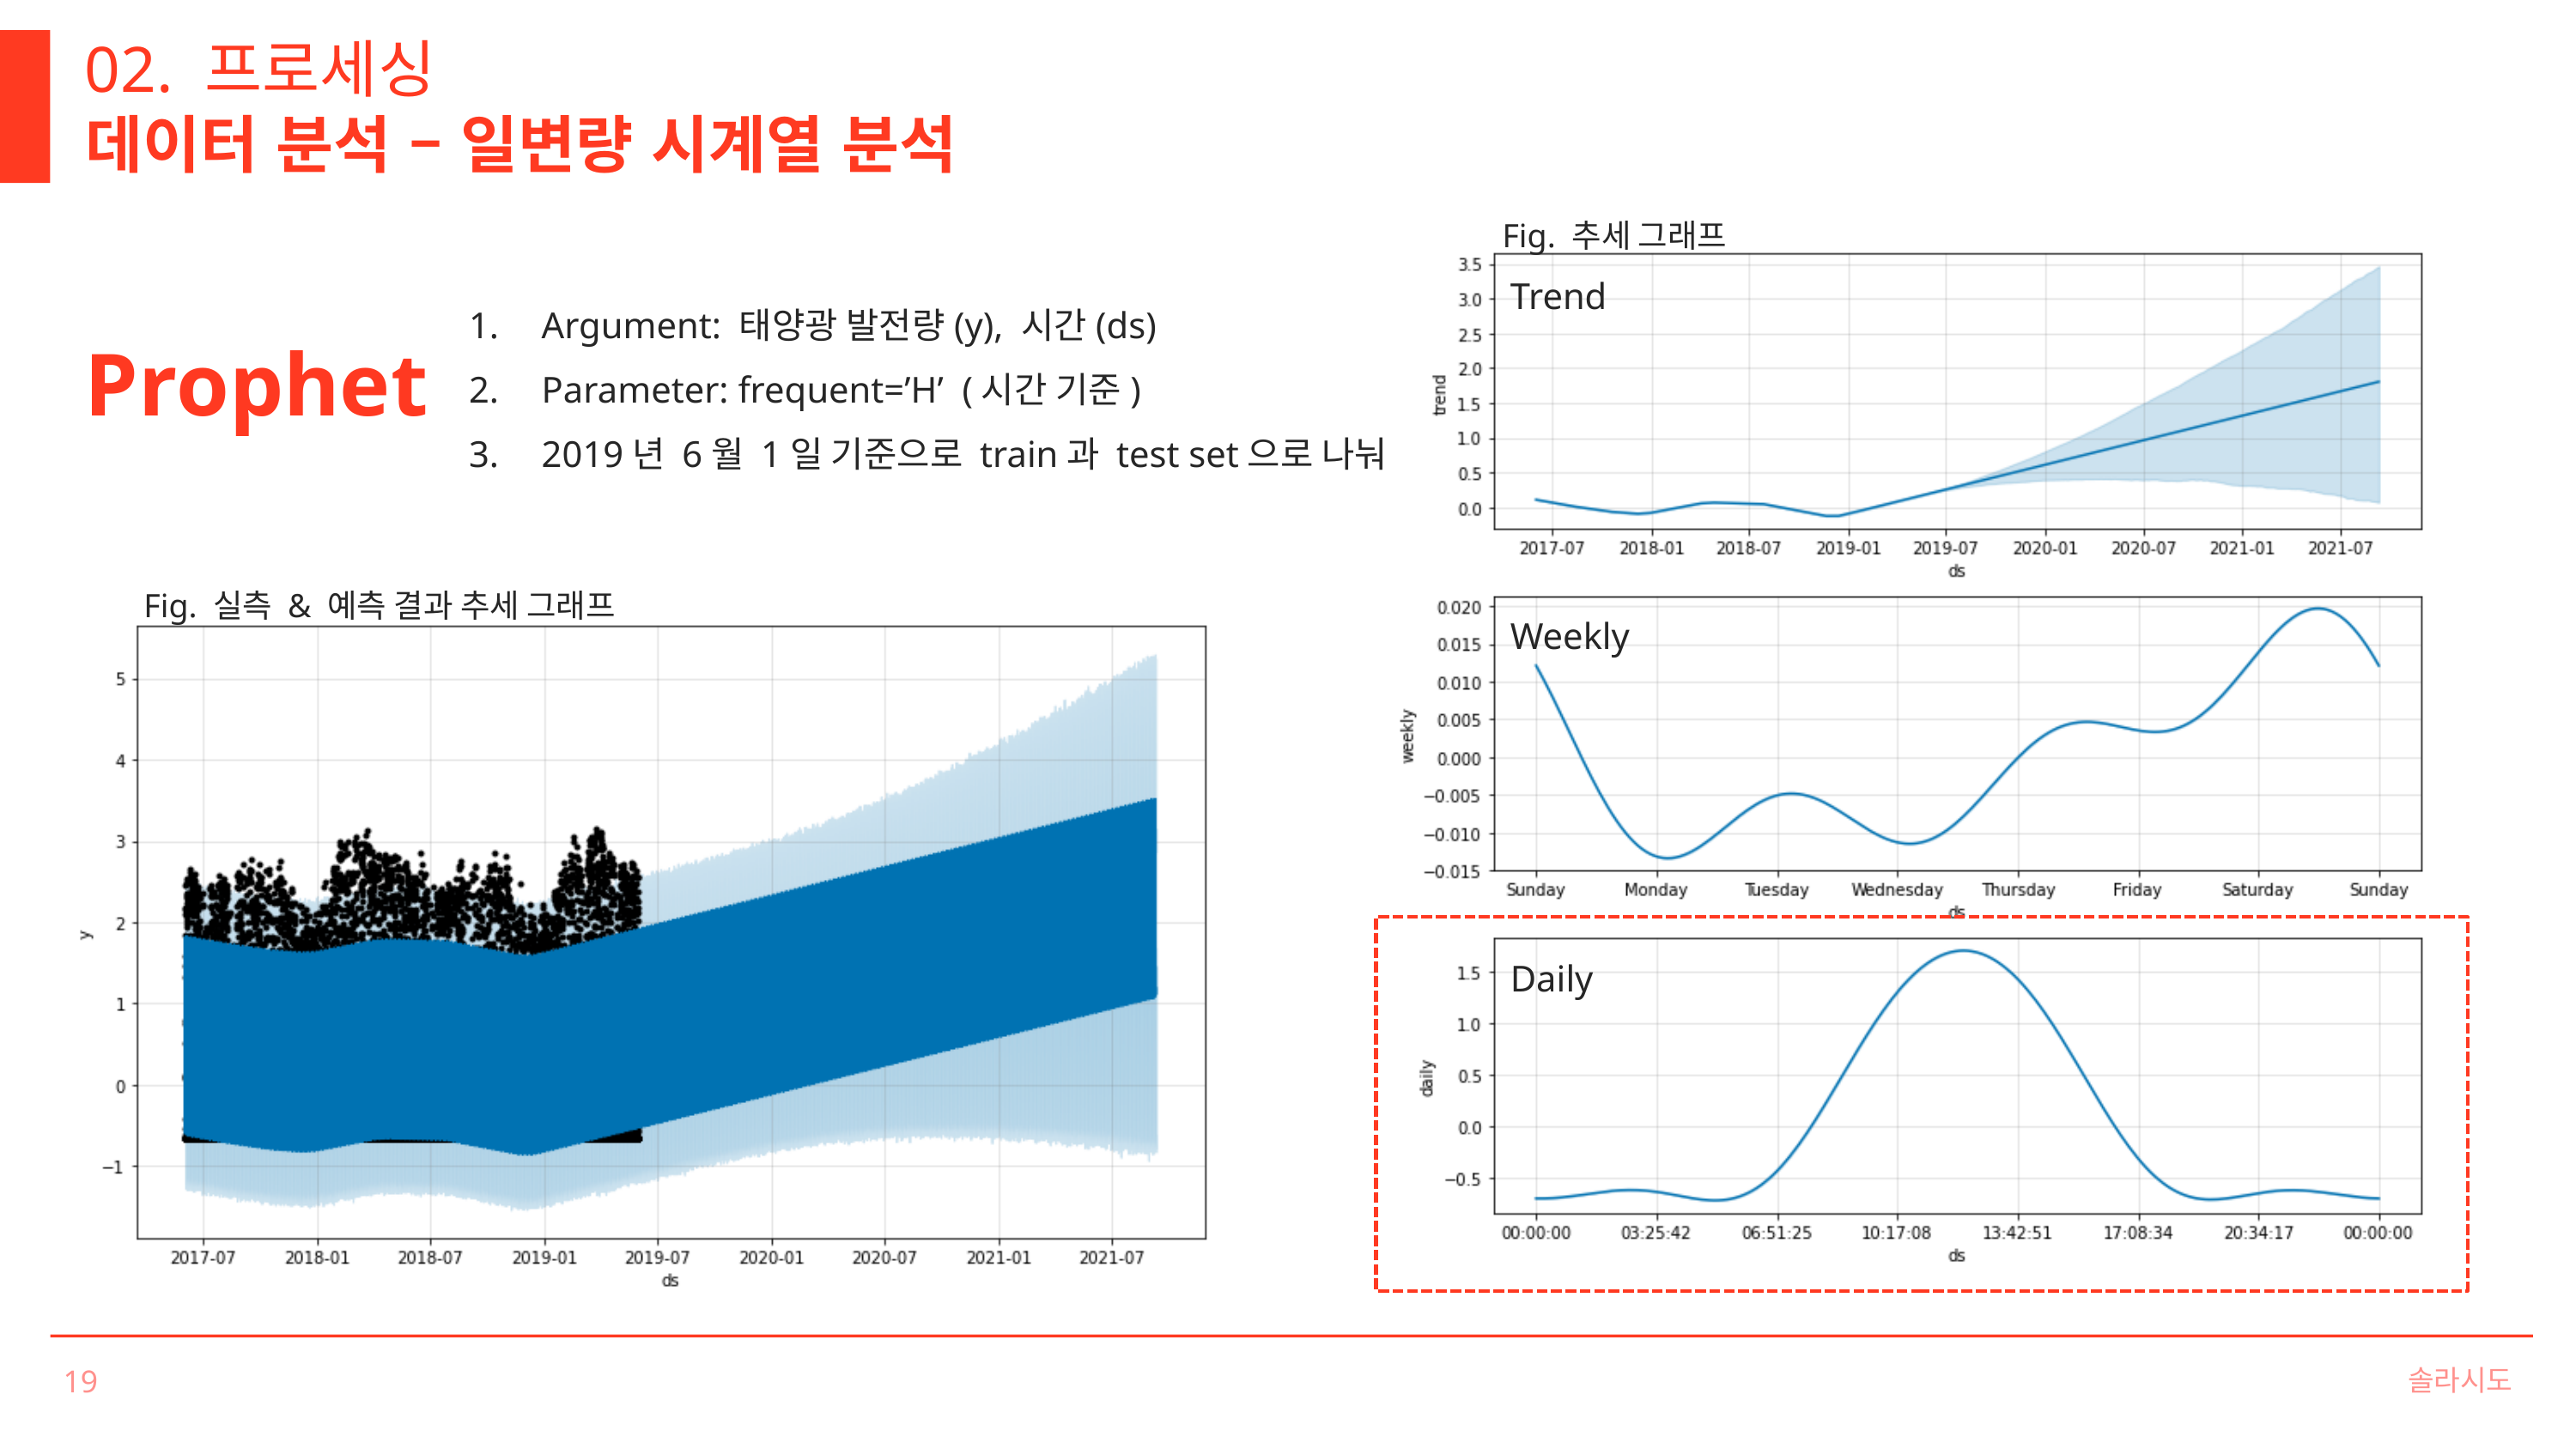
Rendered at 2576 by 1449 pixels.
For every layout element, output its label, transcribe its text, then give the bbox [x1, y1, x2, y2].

slide_number 19 [50, 1357, 351, 1410]
picture [1389, 243, 2433, 1275]
text_box Fig. 추세 그래프 [1502, 193, 1793, 242]
text_box Prophet [85, 360, 432, 433]
text_box Argument: 태양광 발전량(y), 시간(ds) Parameter: frequent=’H’ (시간 기준) 2019년 6월 1일 기준으로 train과 test set으로 나눠 예측 [440, 281, 1385, 475]
footer 솔라시도 [2117, 1357, 2526, 1410]
text_box [1374, 915, 2470, 1293]
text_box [84, 32, 1682, 184]
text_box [68, 566, 1219, 1300]
